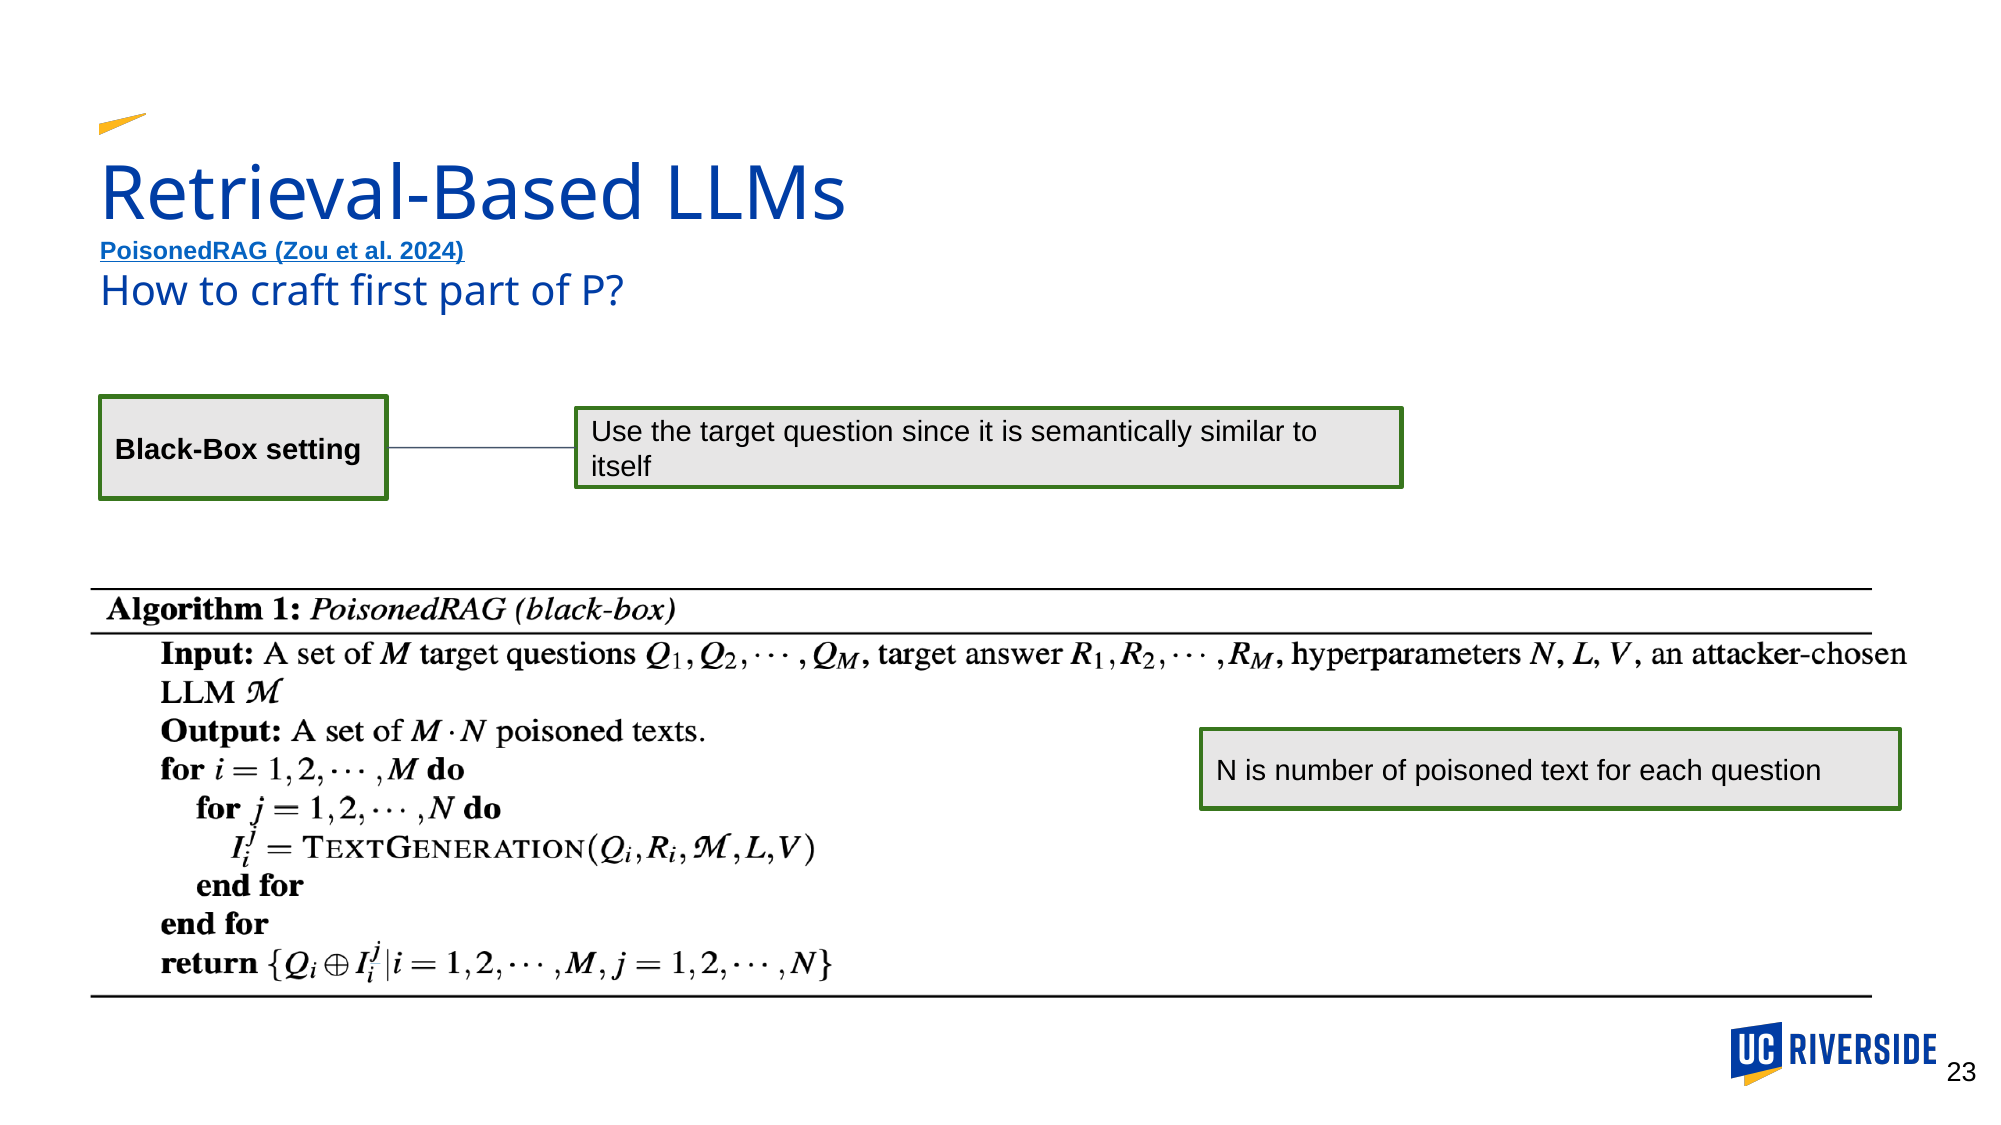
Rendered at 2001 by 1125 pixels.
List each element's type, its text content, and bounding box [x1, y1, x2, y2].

text_box How to craft first part of P? [99, 263, 1588, 314]
text_box Use the target question since it is semantically similar to itself [576, 407, 1402, 488]
slide_number ‹#› [1871, 1038, 1992, 1125]
text_box Retrieval-Based LLMs PoisonedRAG (Zou et al. 2024) [99, 144, 1936, 265]
picture [99, 113, 147, 135]
picture [89, 580, 1911, 1002]
picture [1731, 1022, 1937, 1086]
text_box Black-Box setting [99, 396, 387, 499]
